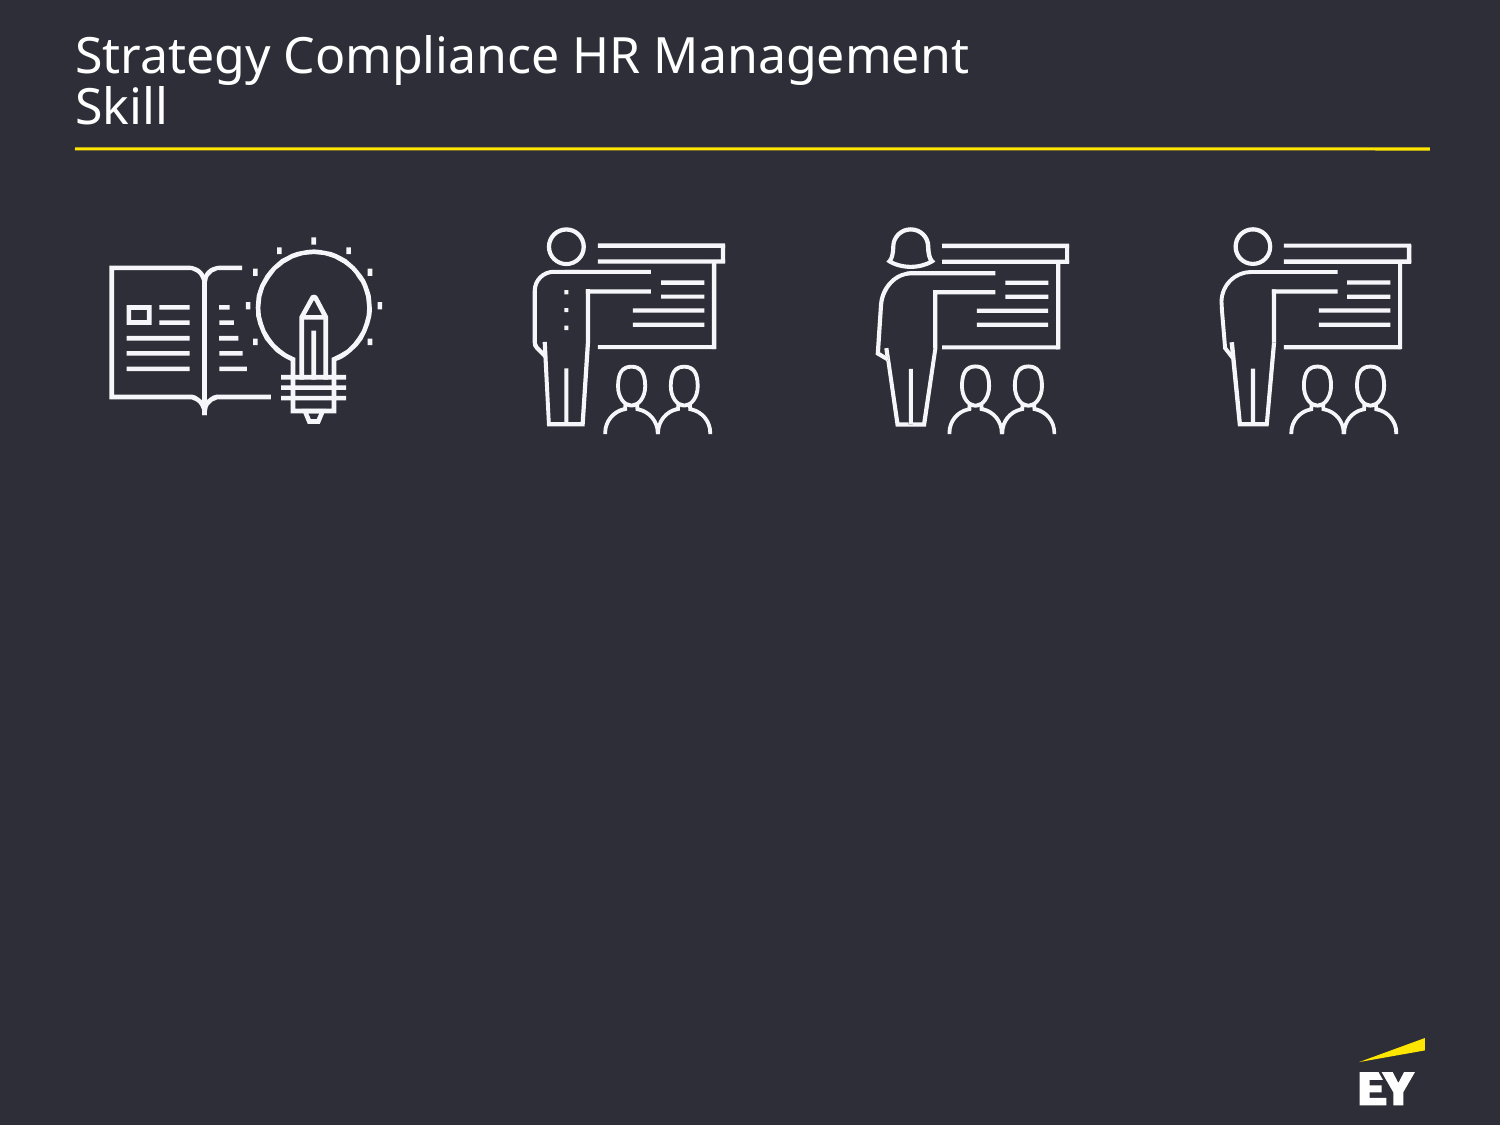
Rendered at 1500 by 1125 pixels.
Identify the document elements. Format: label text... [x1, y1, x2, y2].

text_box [875, 227, 1070, 435]
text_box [532, 227, 726, 435]
title Strategy Compliance HR Management Skill [75, 33, 1425, 131]
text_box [109, 237, 383, 425]
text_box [1219, 226, 1412, 435]
